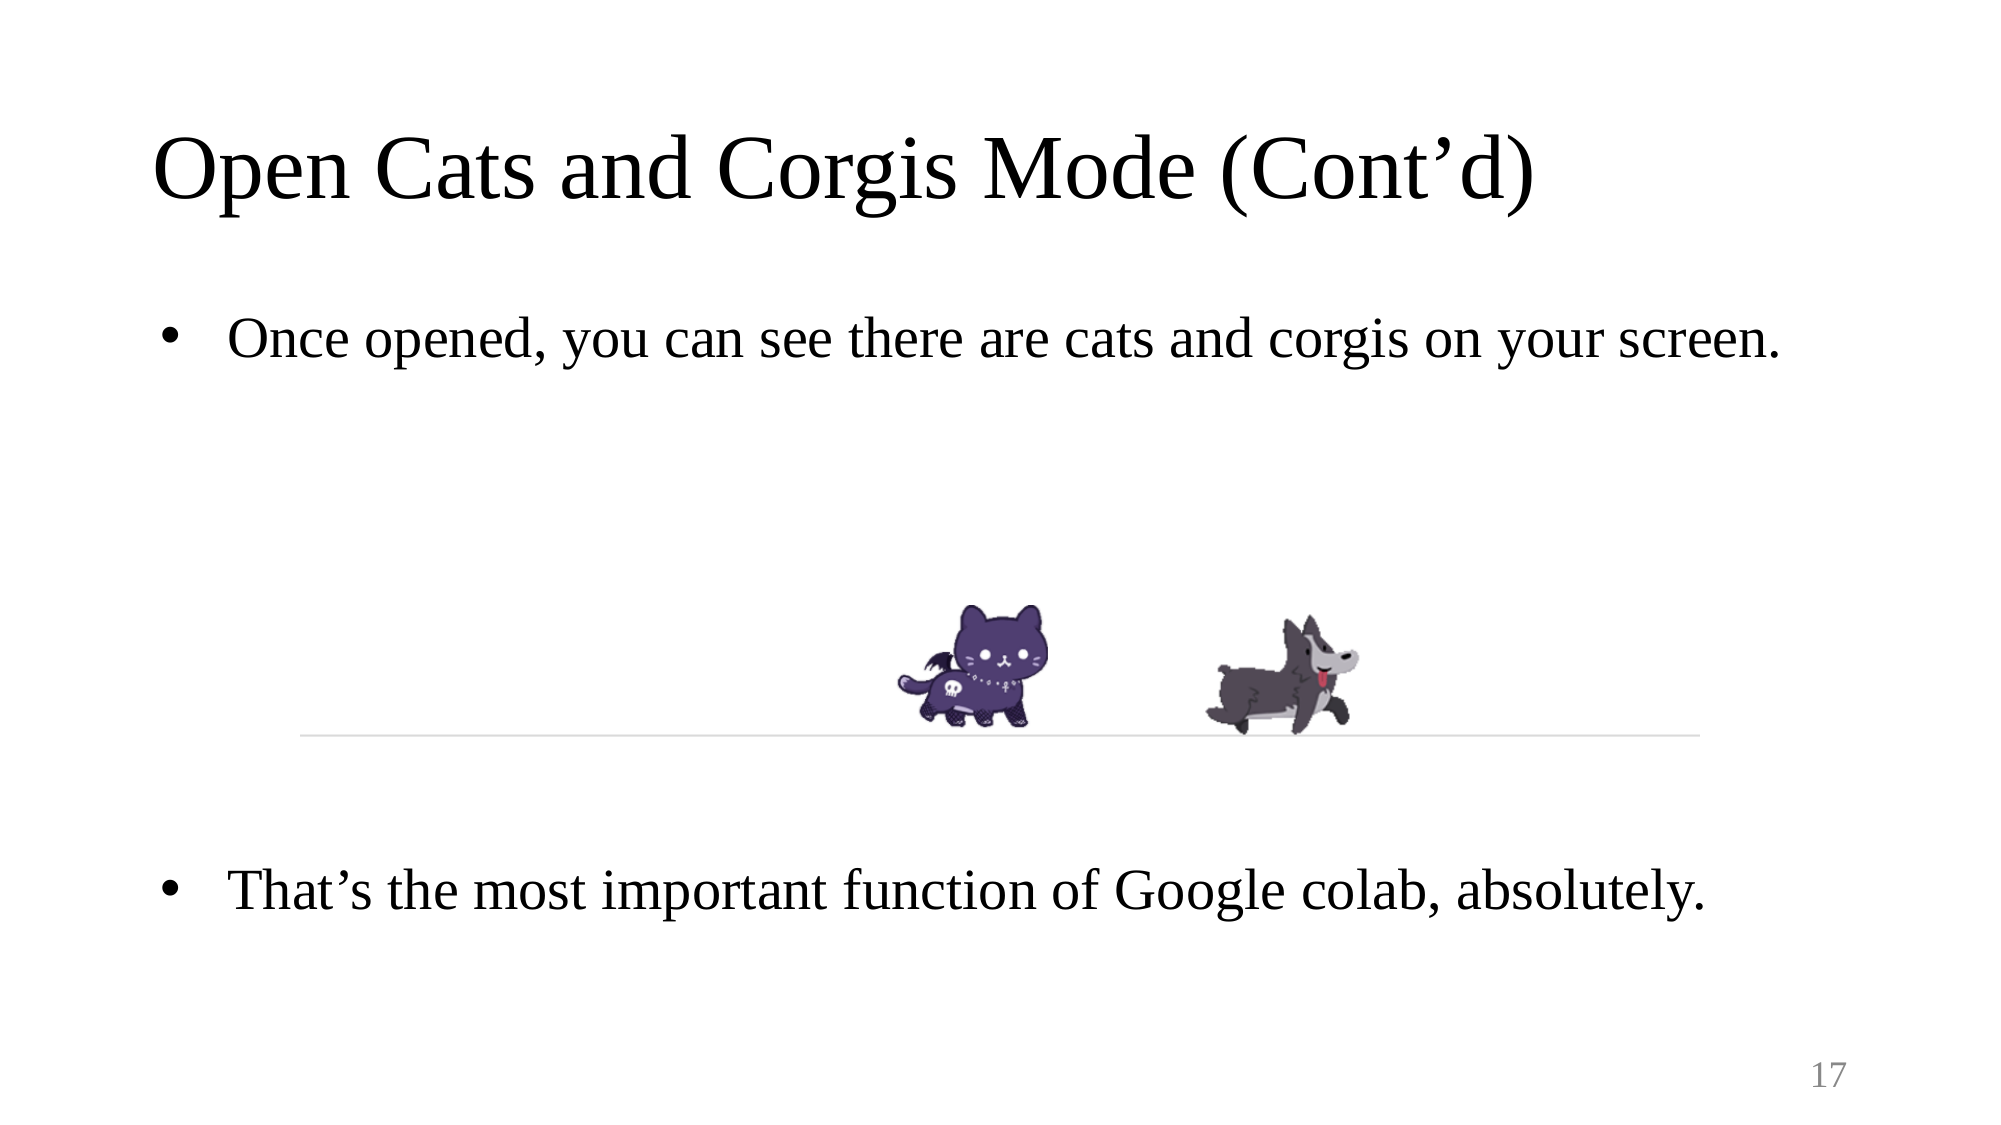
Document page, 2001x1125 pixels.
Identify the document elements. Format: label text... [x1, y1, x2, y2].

slide_number 17 [1412, 1042, 1863, 1103]
title Open Cats and Corgis Mode (Cont’d) [137, 59, 1863, 278]
text_box That’s the most important function of Google colab, absolutely. [137, 851, 1863, 965]
picture [299, 604, 1701, 746]
list Once opened, you can see there are cats and corgis on your screen. [137, 299, 1863, 413]
